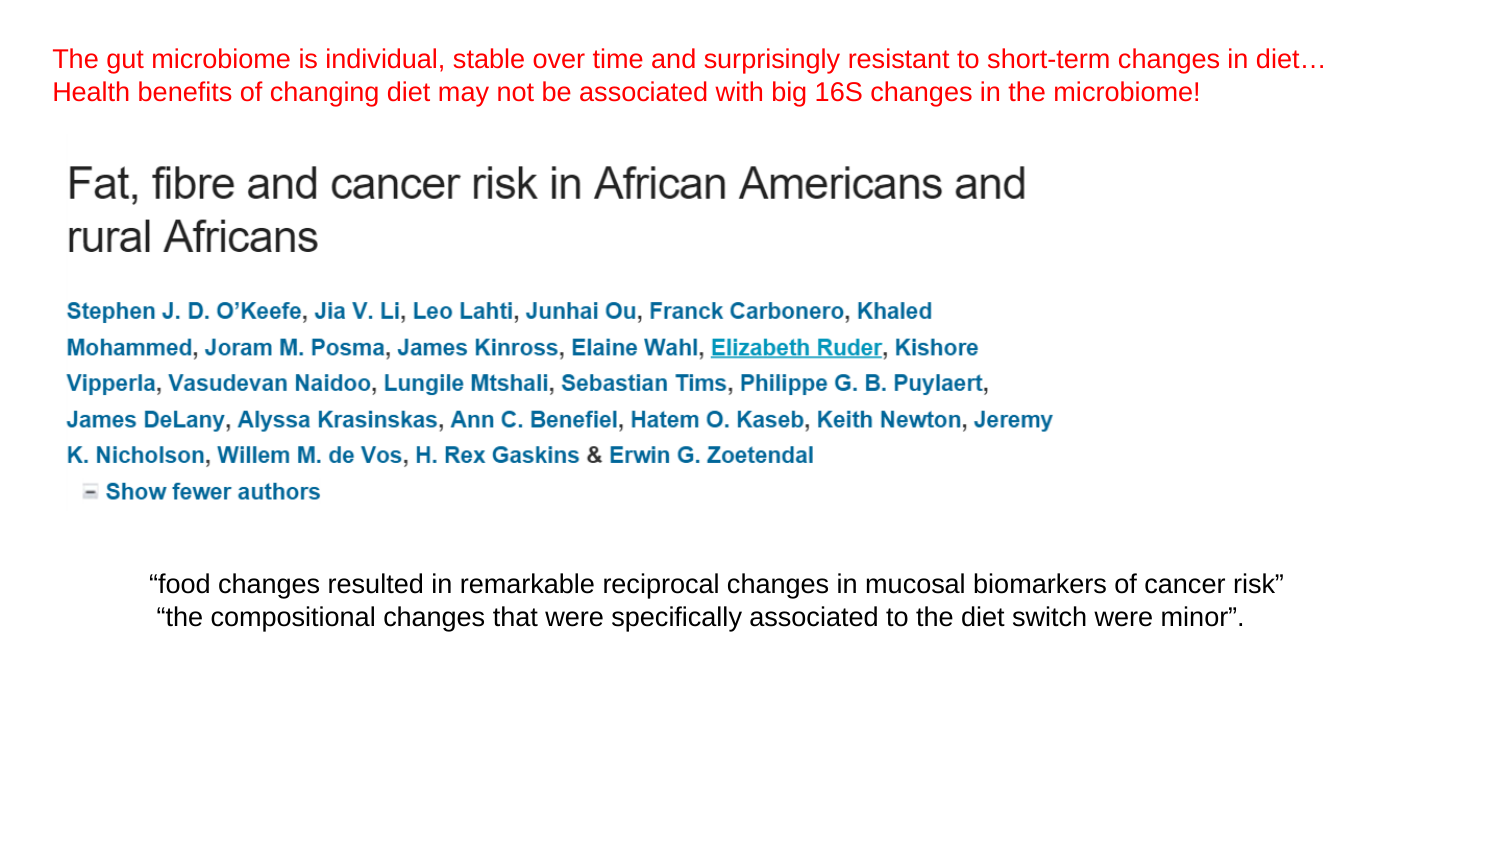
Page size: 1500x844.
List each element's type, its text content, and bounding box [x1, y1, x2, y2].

picture [49, 134, 1086, 511]
text_box “food changes resulted in remarkable reciprocal changes in mucosal biomarkers of cancer risk” “the compositional changes that were specifically associated to the diet switch were minor”. [134, 559, 1299, 639]
text_box The gut microbiome is individual, stable over time and surprisingly resistant to short-term changes in diet… Health benefits of changing diet may not be associated with big 16S changes in the microbiome! [37, 34, 1500, 114]
